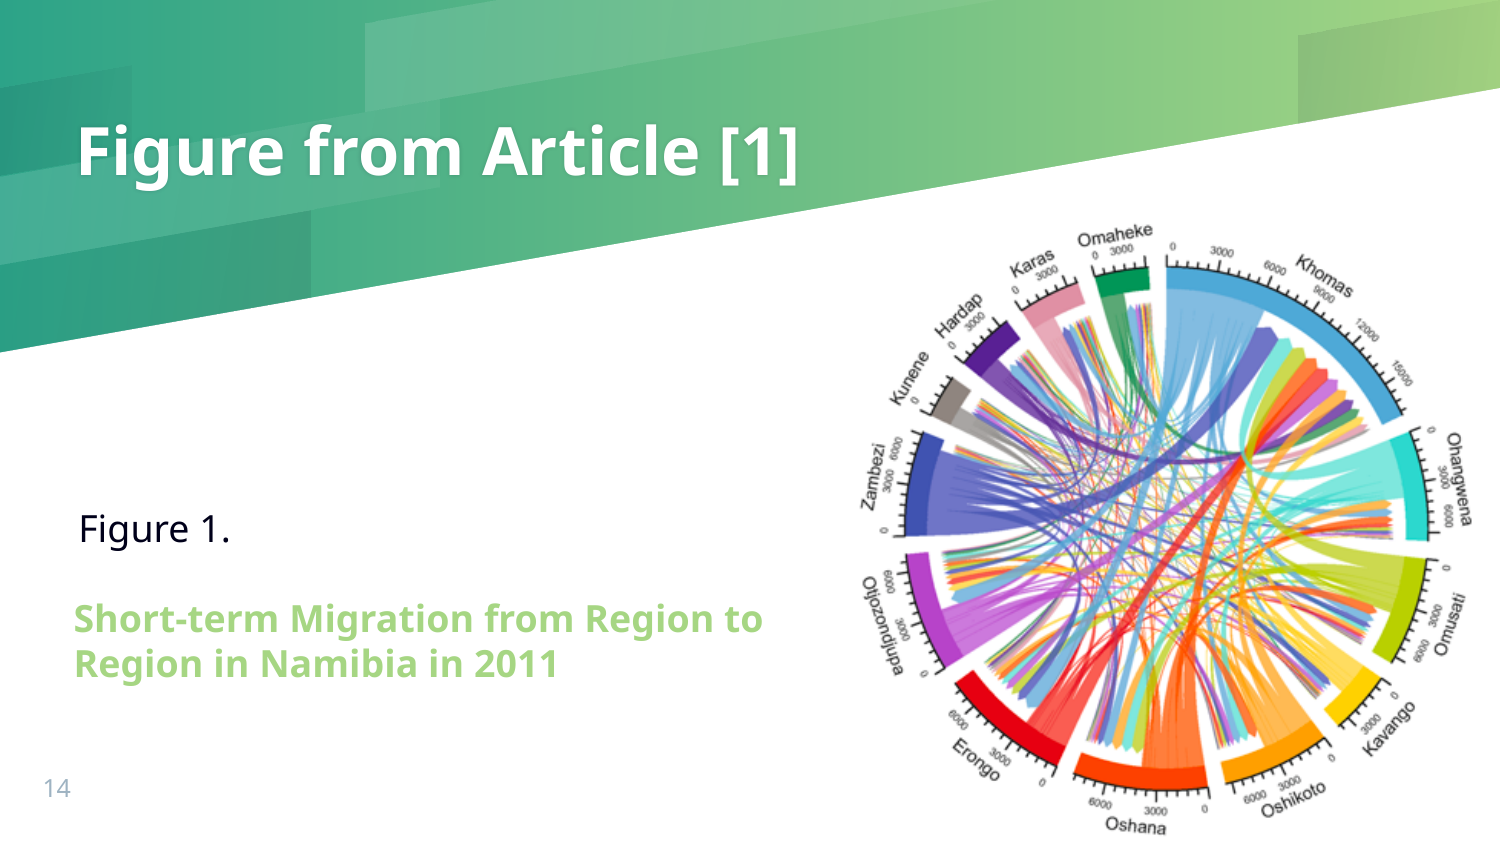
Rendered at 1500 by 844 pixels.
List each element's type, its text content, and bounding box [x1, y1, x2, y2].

subtitle Figure 1. [49, 498, 232, 575]
picture [842, 205, 1486, 844]
title Figure from Article [1] [75, 0, 975, 298]
list Short-term Migration from Region to Region in Namibia in 2011 [73, 550, 795, 844]
slide_number ‹#› [42, 766, 122, 807]
